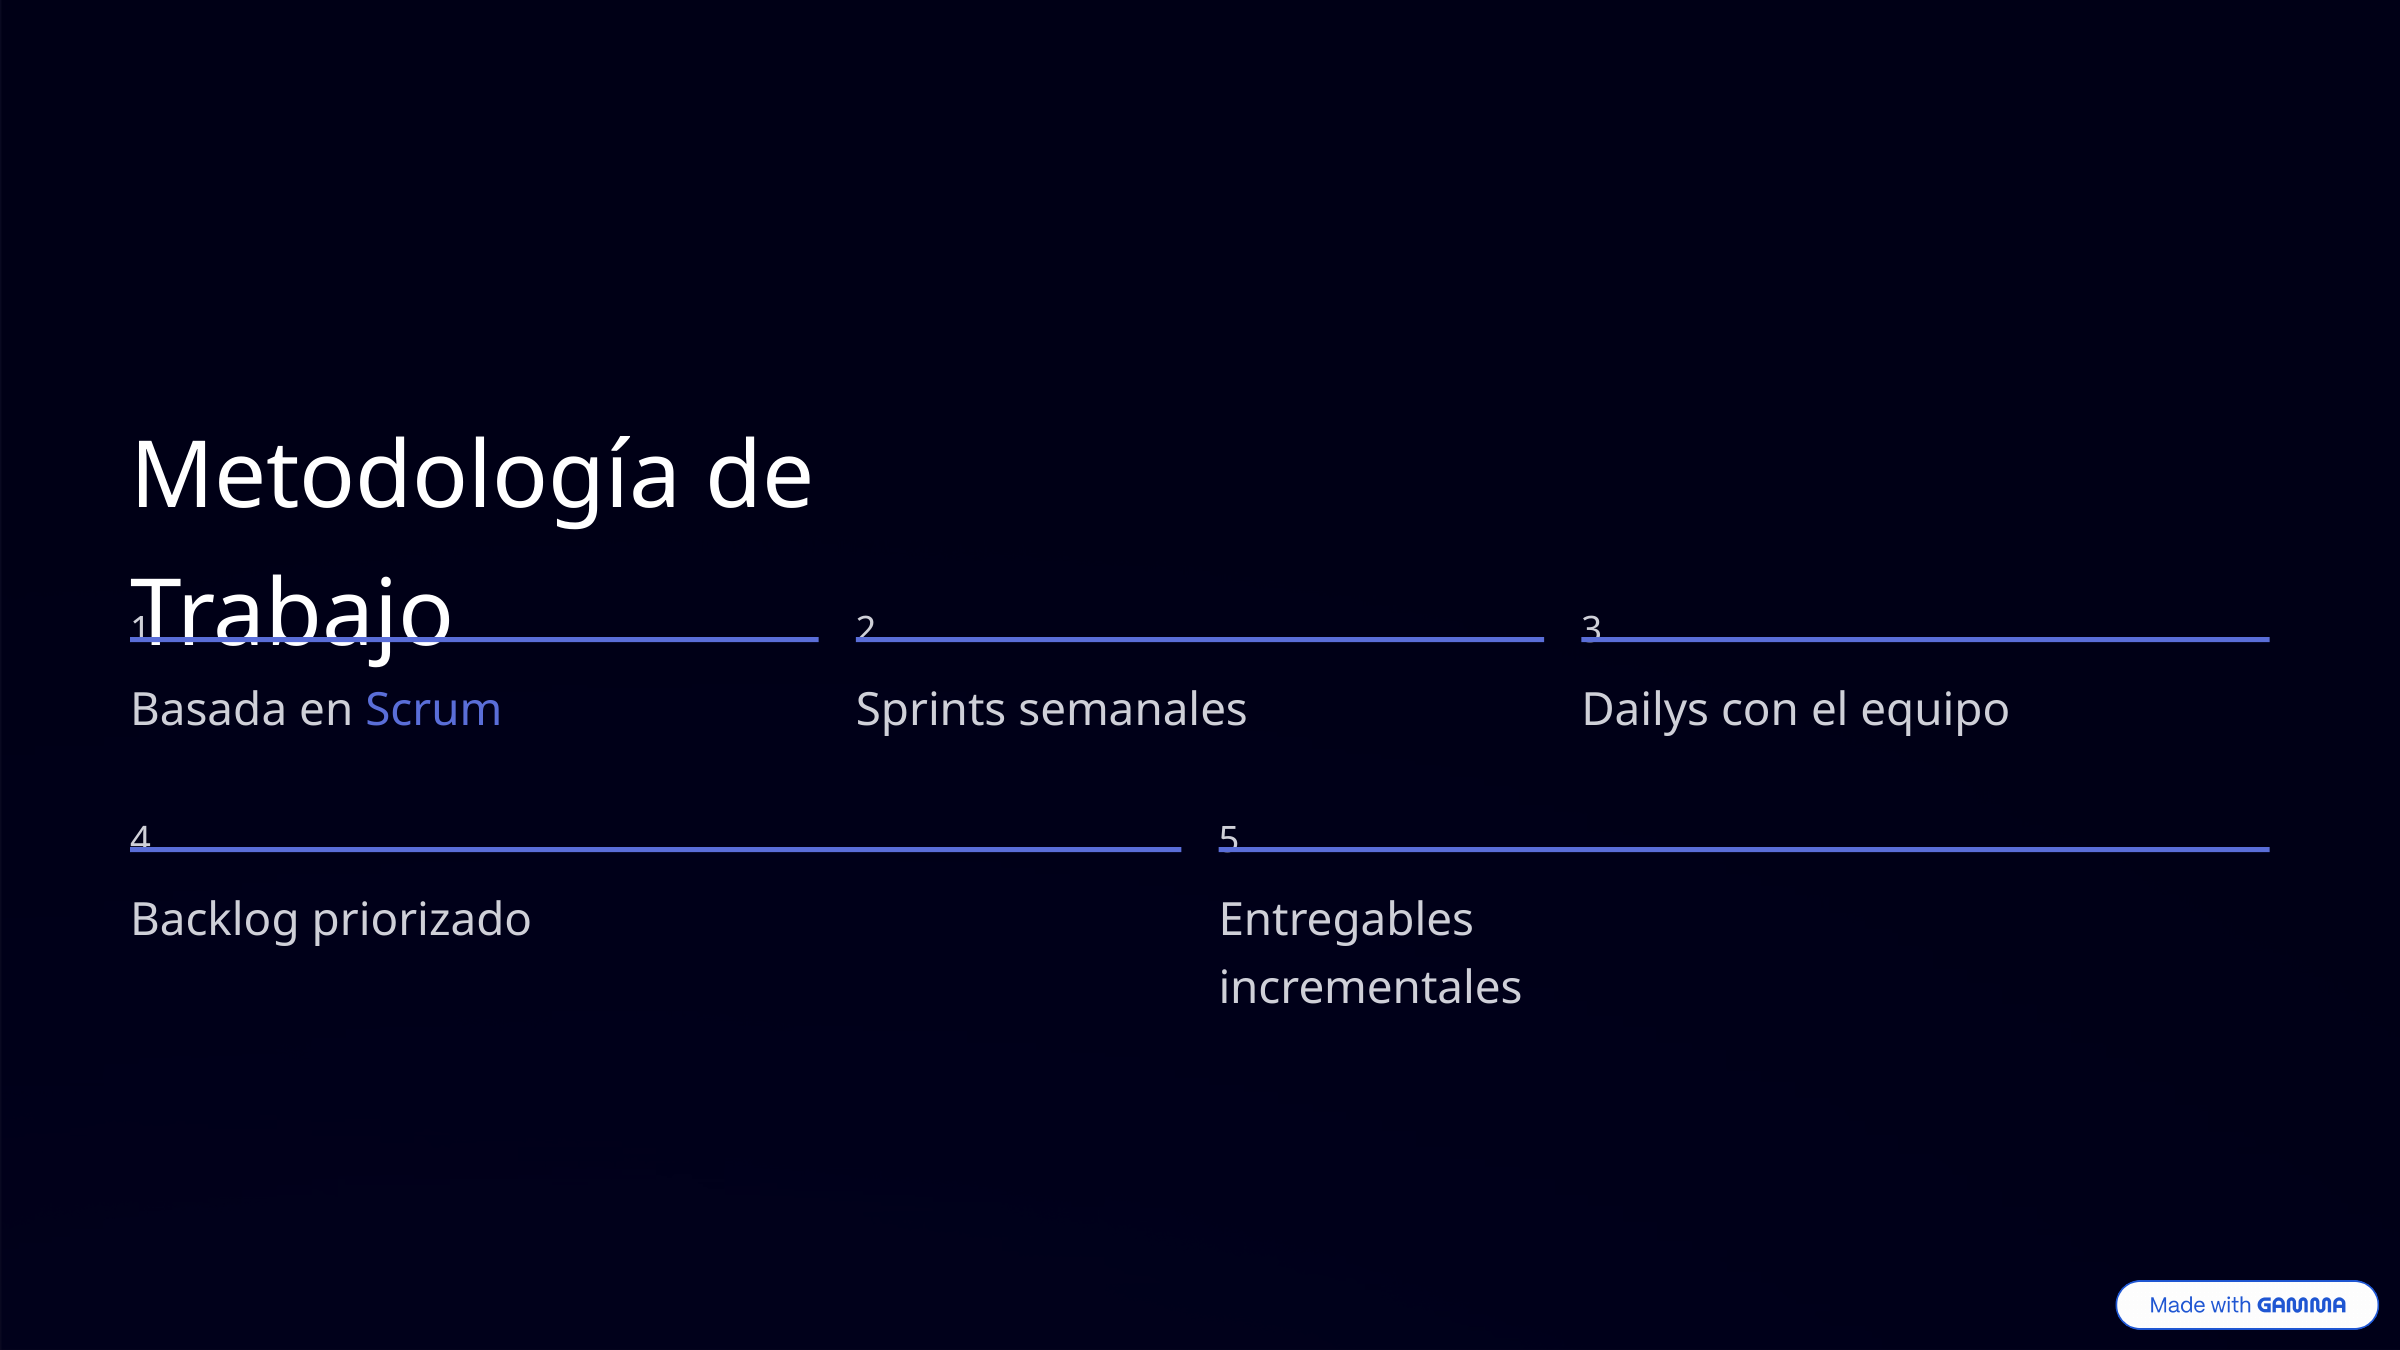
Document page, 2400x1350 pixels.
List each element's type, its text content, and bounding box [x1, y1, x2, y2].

text_box 5 [1218, 788, 1355, 836]
picture [2106, 1271, 2389, 1339]
text_box [130, 847, 1182, 853]
text_box [855, 637, 1545, 643]
text_box Sprints semanales [855, 665, 1321, 724]
text_box Backlog priorizado [130, 875, 596, 934]
text_box Metodología de Trabajo [130, 388, 1113, 505]
text_box 1 [130, 578, 257, 626]
text_box 3 [1581, 578, 1718, 626]
text_box [1581, 637, 2270, 643]
text_box Basada en Scrum [130, 665, 596, 724]
text_box Entregables incrementales [1218, 875, 1773, 934]
text_box [1218, 847, 2270, 853]
text_box 4 [130, 788, 337, 836]
text_box [130, 637, 819, 643]
text_box Dailys con el equipo [1581, 665, 2047, 724]
text_box 2 [855, 578, 983, 626]
